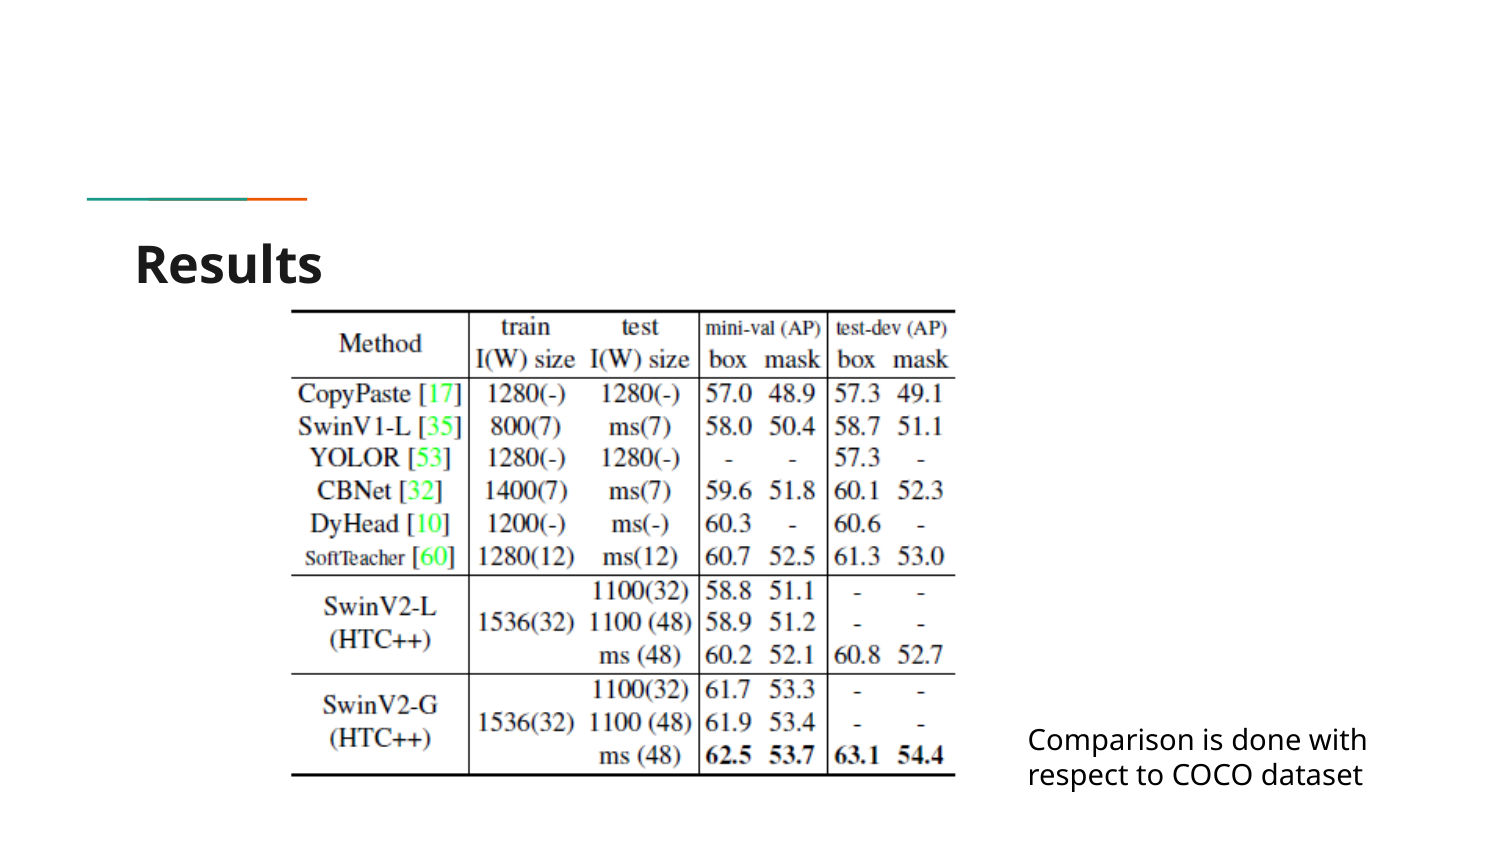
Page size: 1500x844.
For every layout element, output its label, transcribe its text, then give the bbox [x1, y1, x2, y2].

title Results [119, 216, 1433, 356]
text_box Comparison is done with respect to COCO dataset [1012, 706, 1462, 807]
picture [279, 295, 979, 794]
